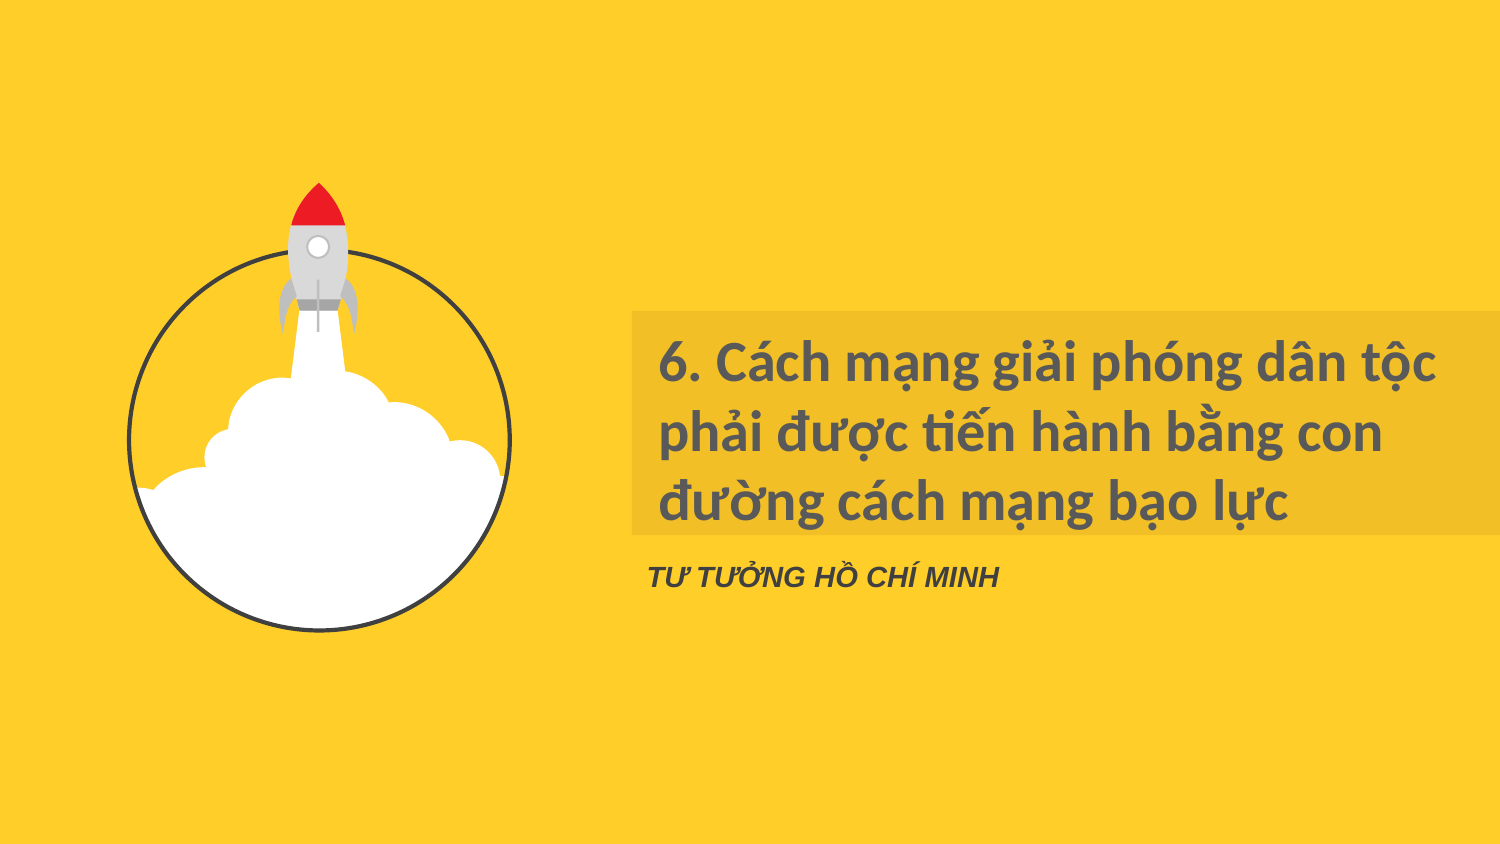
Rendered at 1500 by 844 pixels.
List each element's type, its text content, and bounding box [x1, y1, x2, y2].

list TƯ TƯỞNG HỒ CHÍ MINH [631, 551, 1456, 599]
text_box 6. Cách mạng giải phóng dân tộc phải được tiến hành bằng con đường cách mạng bạo lực [631, 303, 1500, 540]
